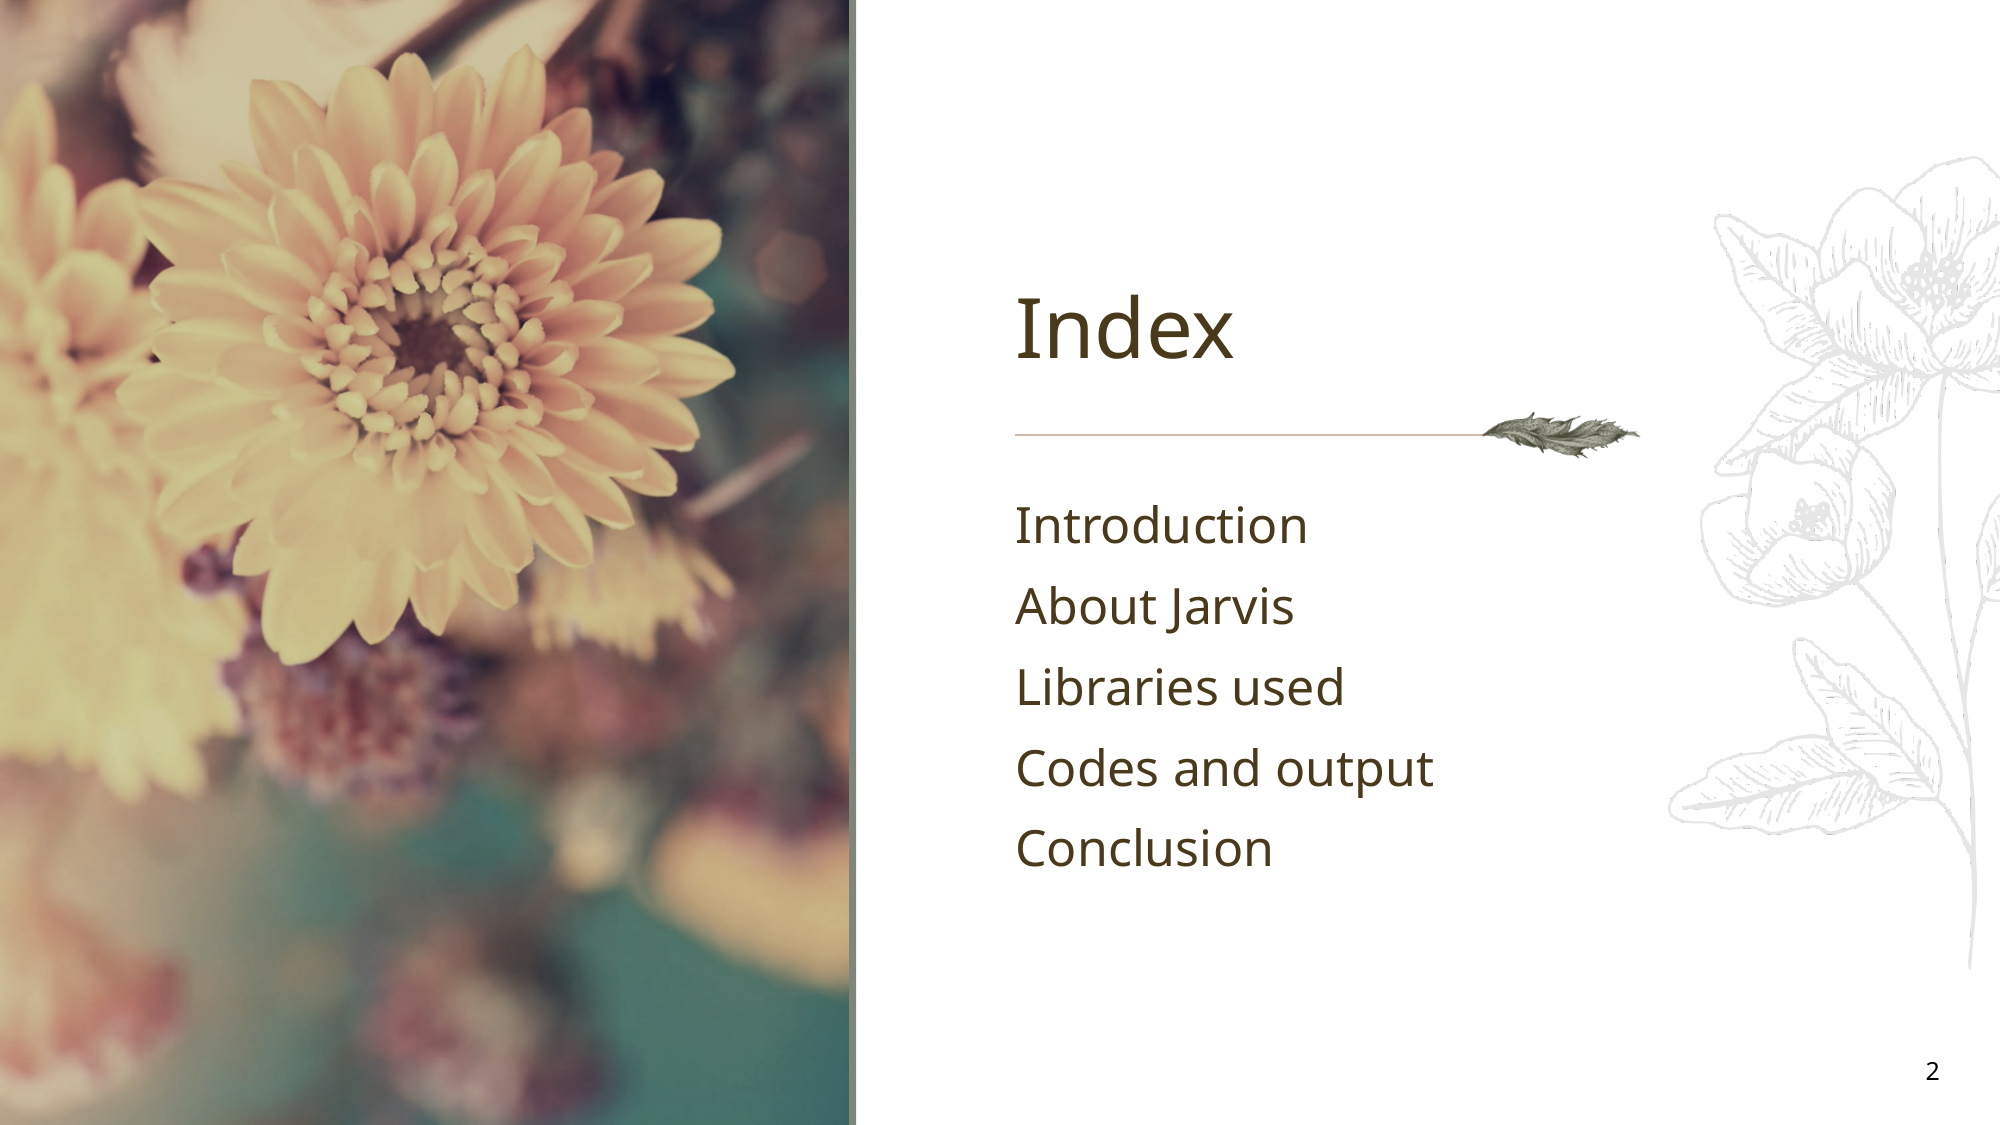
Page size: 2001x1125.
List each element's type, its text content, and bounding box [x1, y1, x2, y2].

picture [0, 0, 849, 1125]
picture [1481, 121, 2000, 1004]
slide_number 2 [1837, 1042, 1955, 1103]
list Introduction About Jarvis Libraries used Codes and output Conclusion [1000, 486, 1884, 930]
title Index [1000, 86, 1884, 384]
